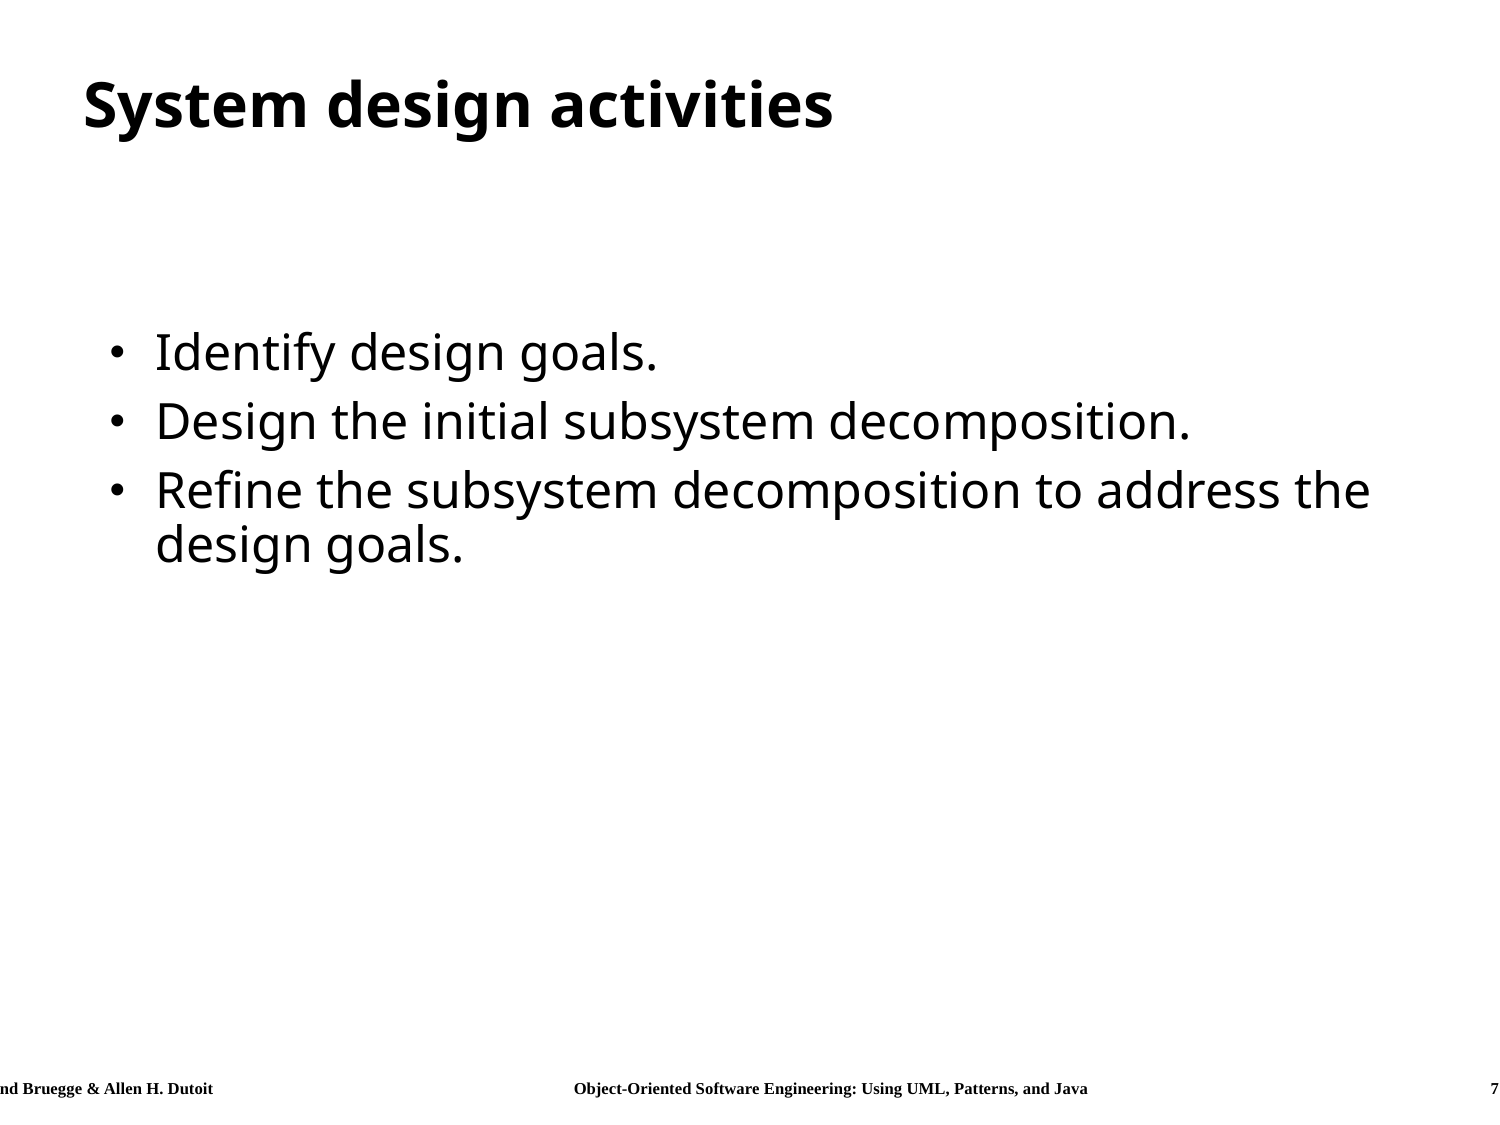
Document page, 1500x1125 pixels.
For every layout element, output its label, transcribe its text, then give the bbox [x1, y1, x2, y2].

list Identify design goals. Design the initial subsystem decomposition. Refine the subsystem decomposition to address the design goals. [93, 245, 1407, 710]
title System design activities [68, 36, 1407, 179]
